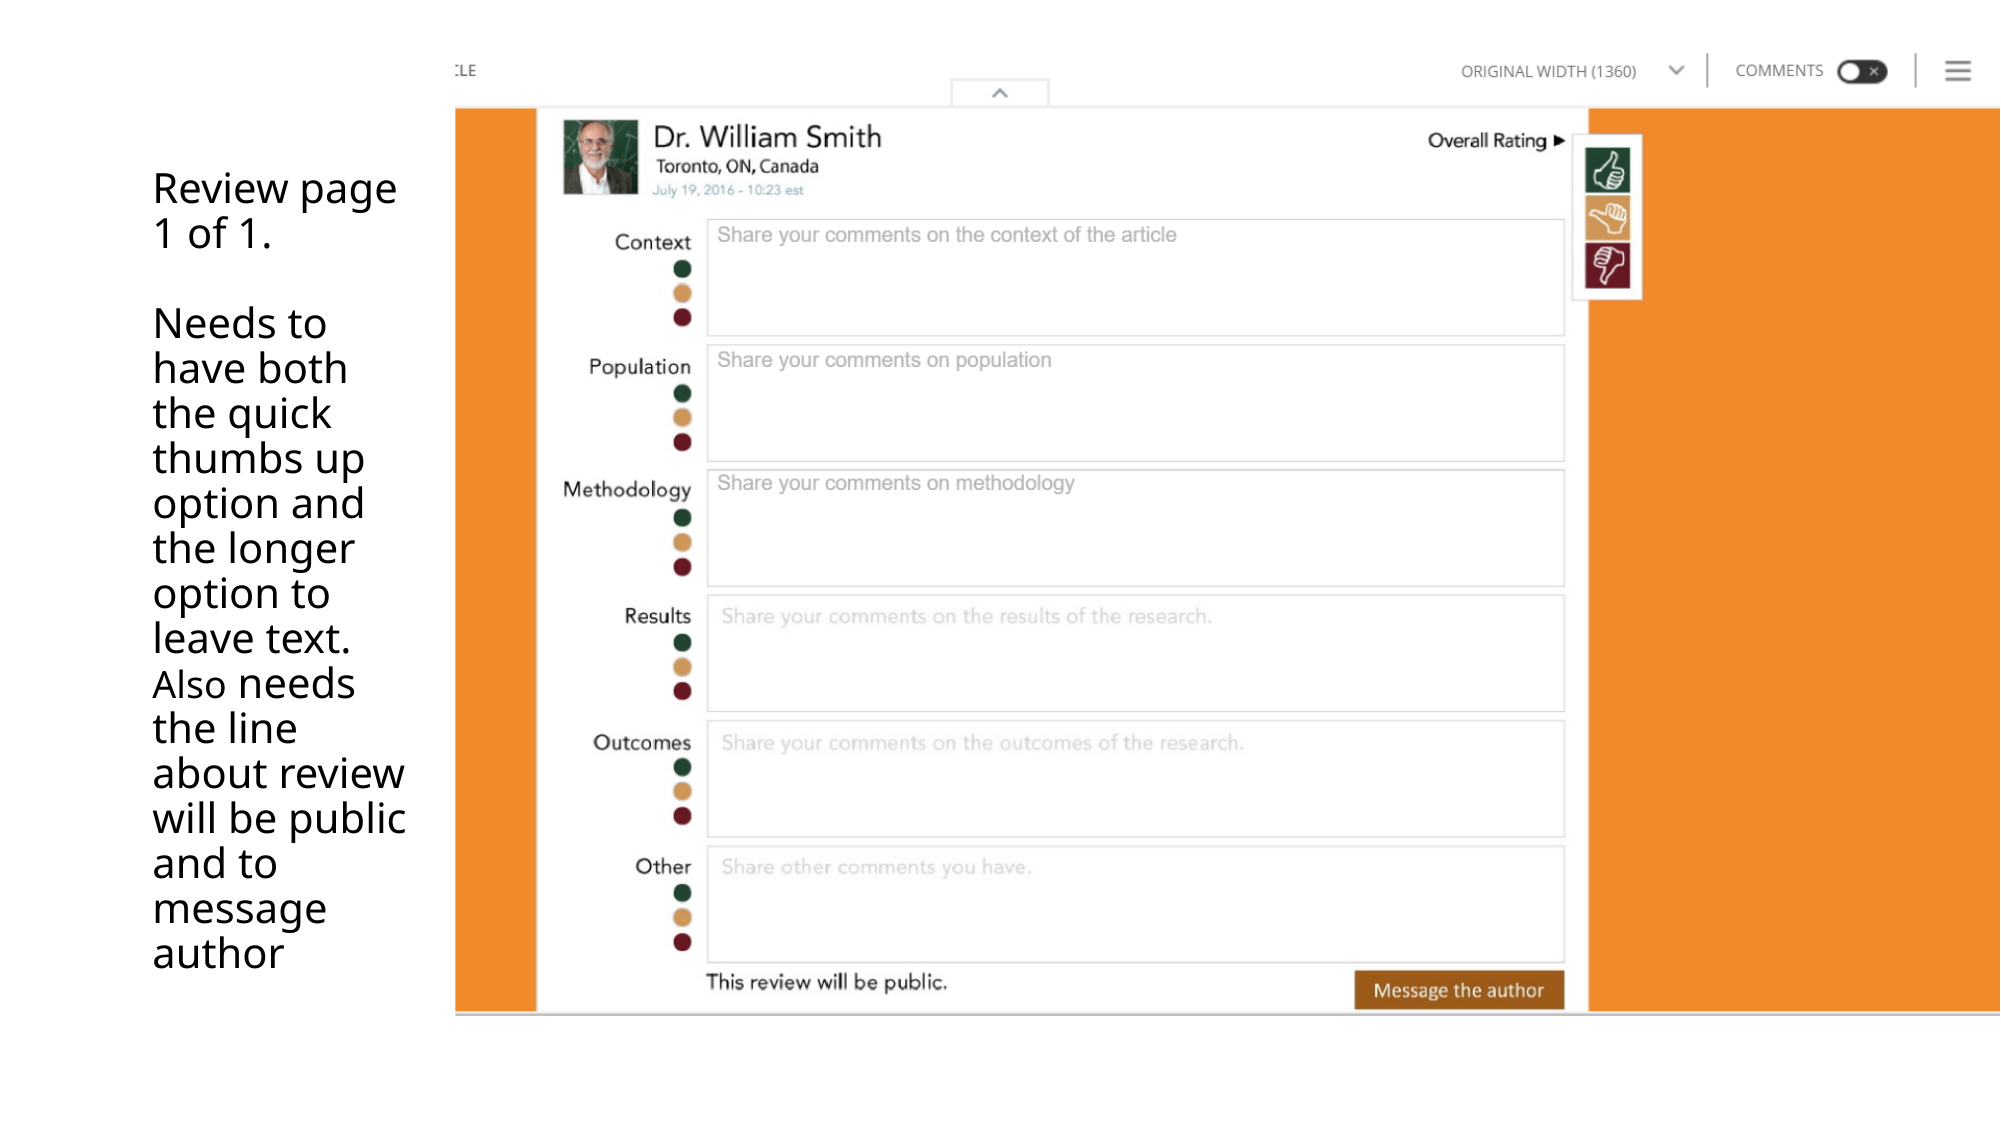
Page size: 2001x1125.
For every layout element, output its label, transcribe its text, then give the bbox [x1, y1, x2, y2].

picture [455, 39, 2000, 1016]
title Review page 1 of 1. Needs to have both the quick thumbs up option and the longer option to leave text. Also needs the line about review will be public and to message author [137, 59, 425, 1086]
